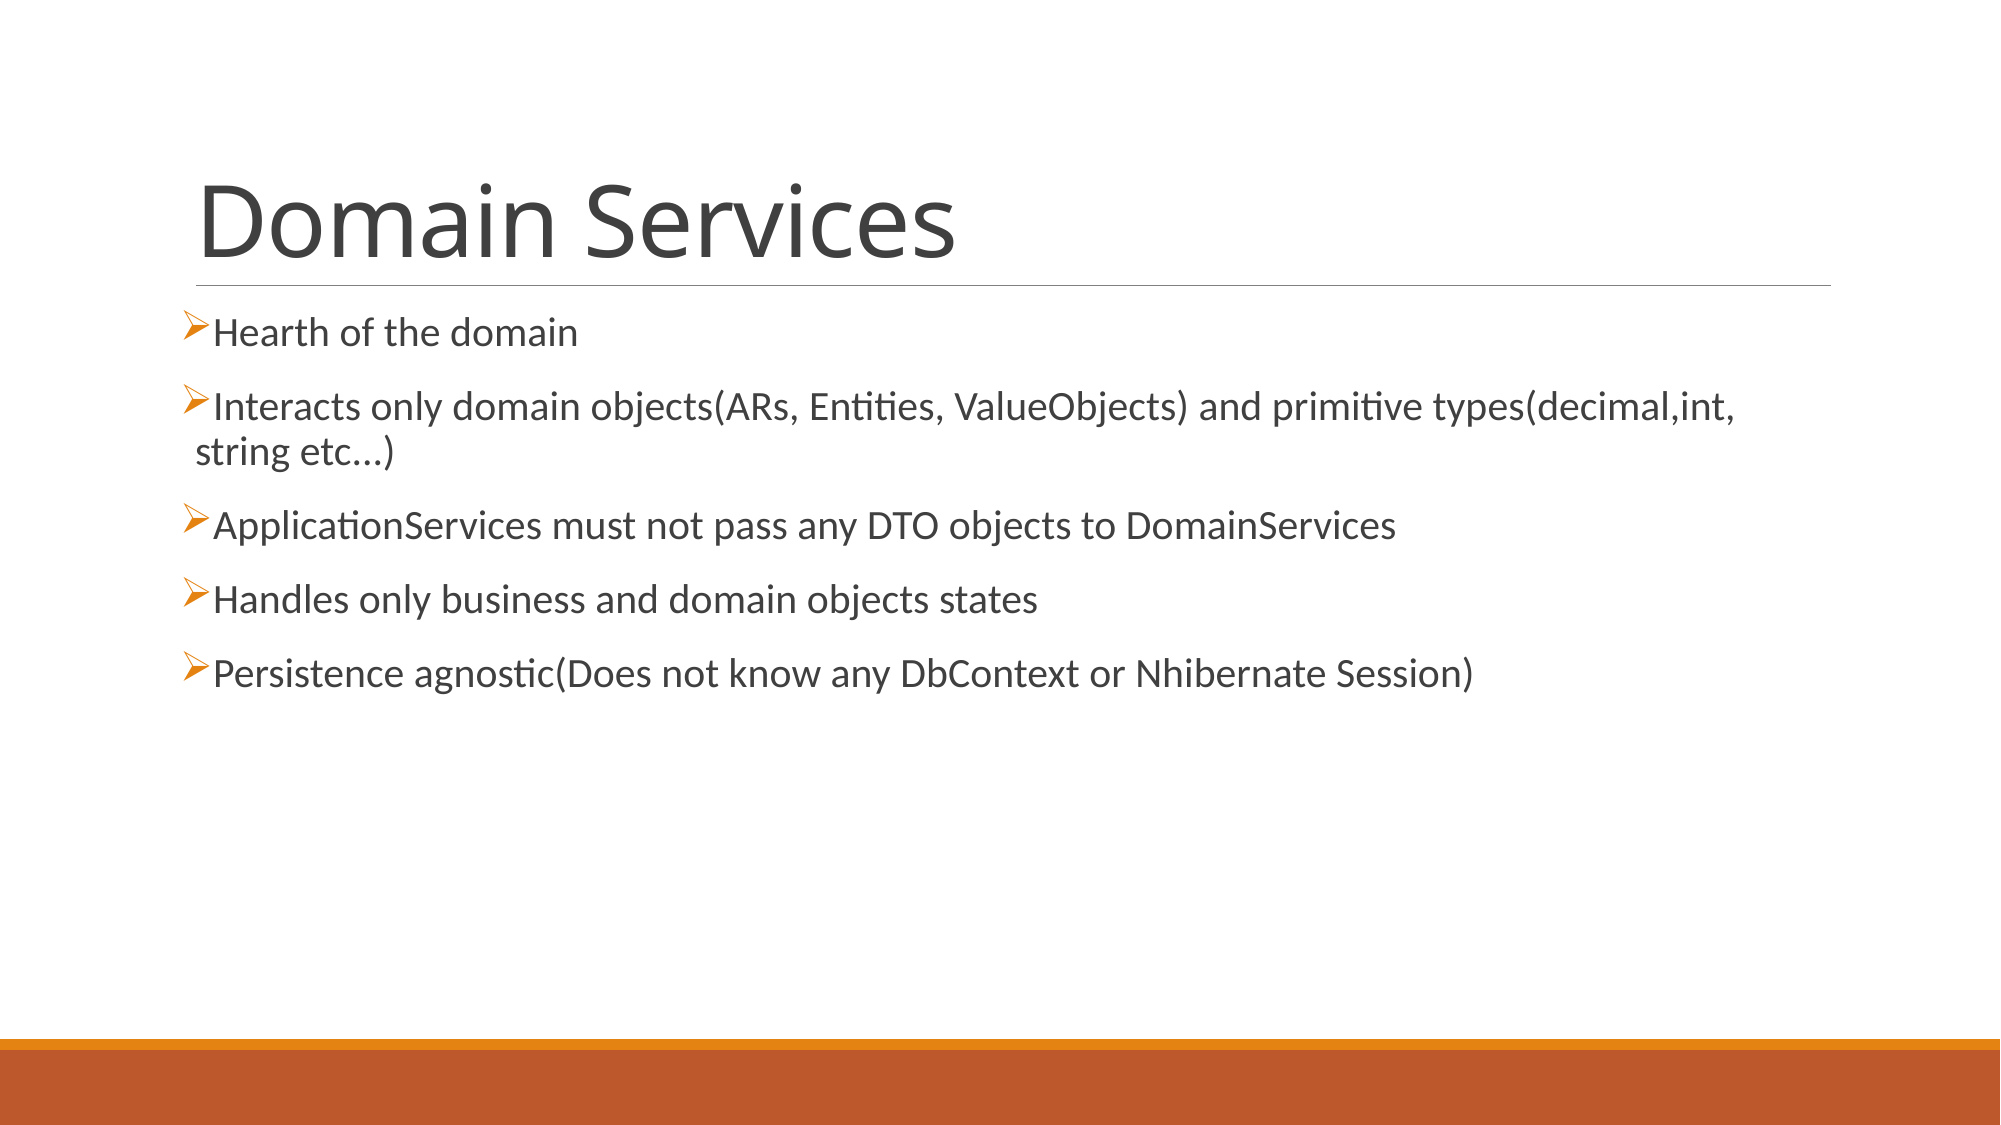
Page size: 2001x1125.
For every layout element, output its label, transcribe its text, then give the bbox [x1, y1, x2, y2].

title Domain Services [180, 47, 1830, 285]
list Hearth of the domain Interacts only domain objects(ARs, Entities, ValueObjects) and primitive types(decimal,int, string etc...) ApplicationServices must not pass any DTO objects to DomainServices Handles only business and domain objects states Persistence agnostic(Does not know any DbContext or Nhibernate Session) [180, 302, 1830, 963]
